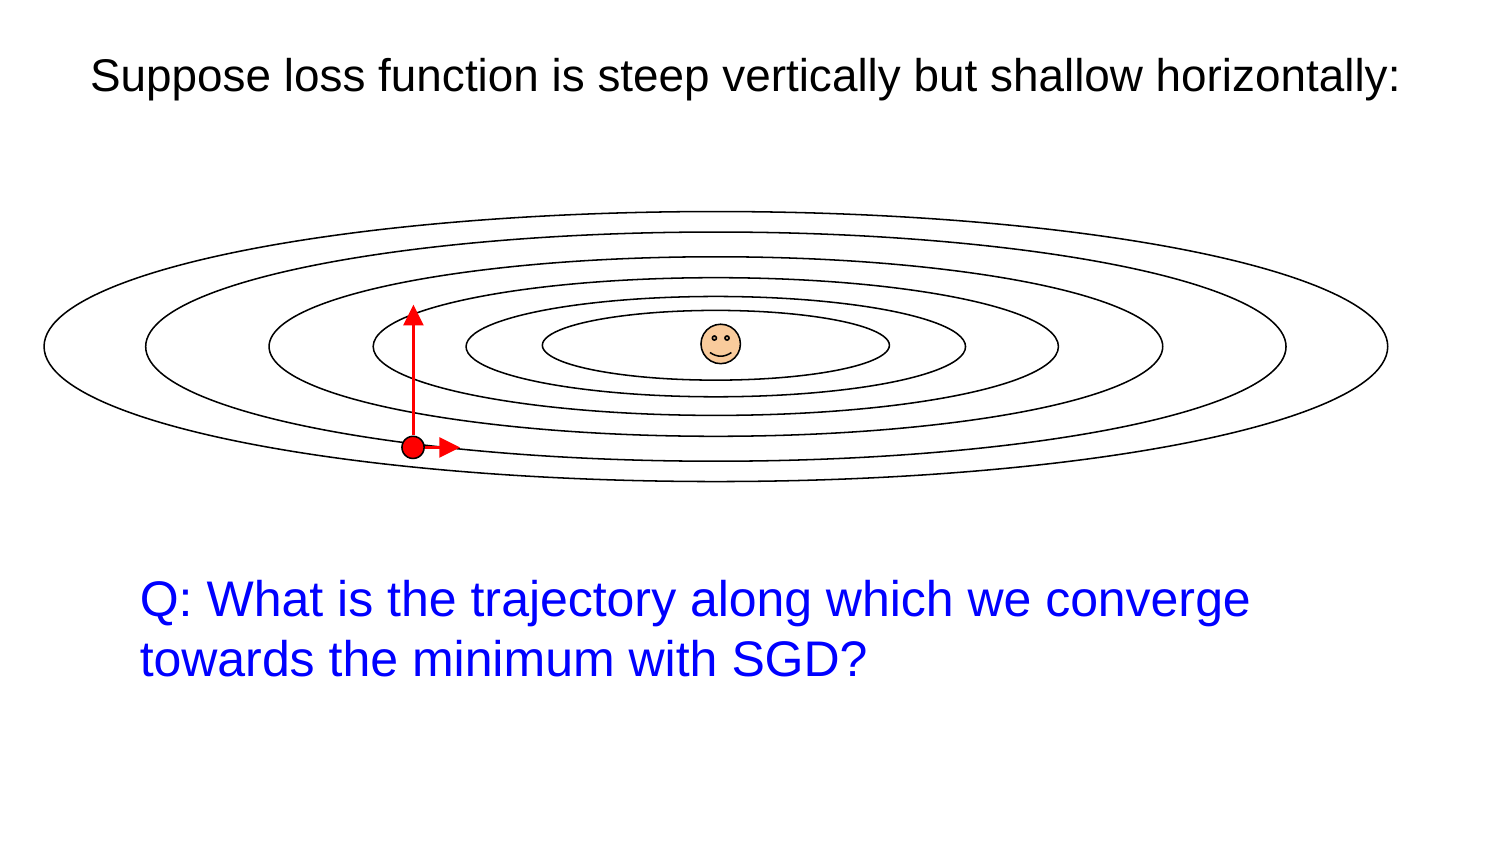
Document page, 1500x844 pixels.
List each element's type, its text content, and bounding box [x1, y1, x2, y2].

text_box [373, 316, 409, 378]
text_box [466, 296, 966, 397]
text_box [145, 232, 1287, 462]
text_box Q: What is the trajectory along which we converge towards the minimum with SGD? [124, 551, 1359, 642]
text_box Suppose loss function is steep vertically but shallow horizontally: [21, 30, 1471, 114]
text_box [401, 437, 425, 459]
text_box [418, 277, 1059, 416]
text_box [44, 211, 1388, 482]
text_box [700, 324, 741, 364]
text_box [269, 256, 1163, 437]
